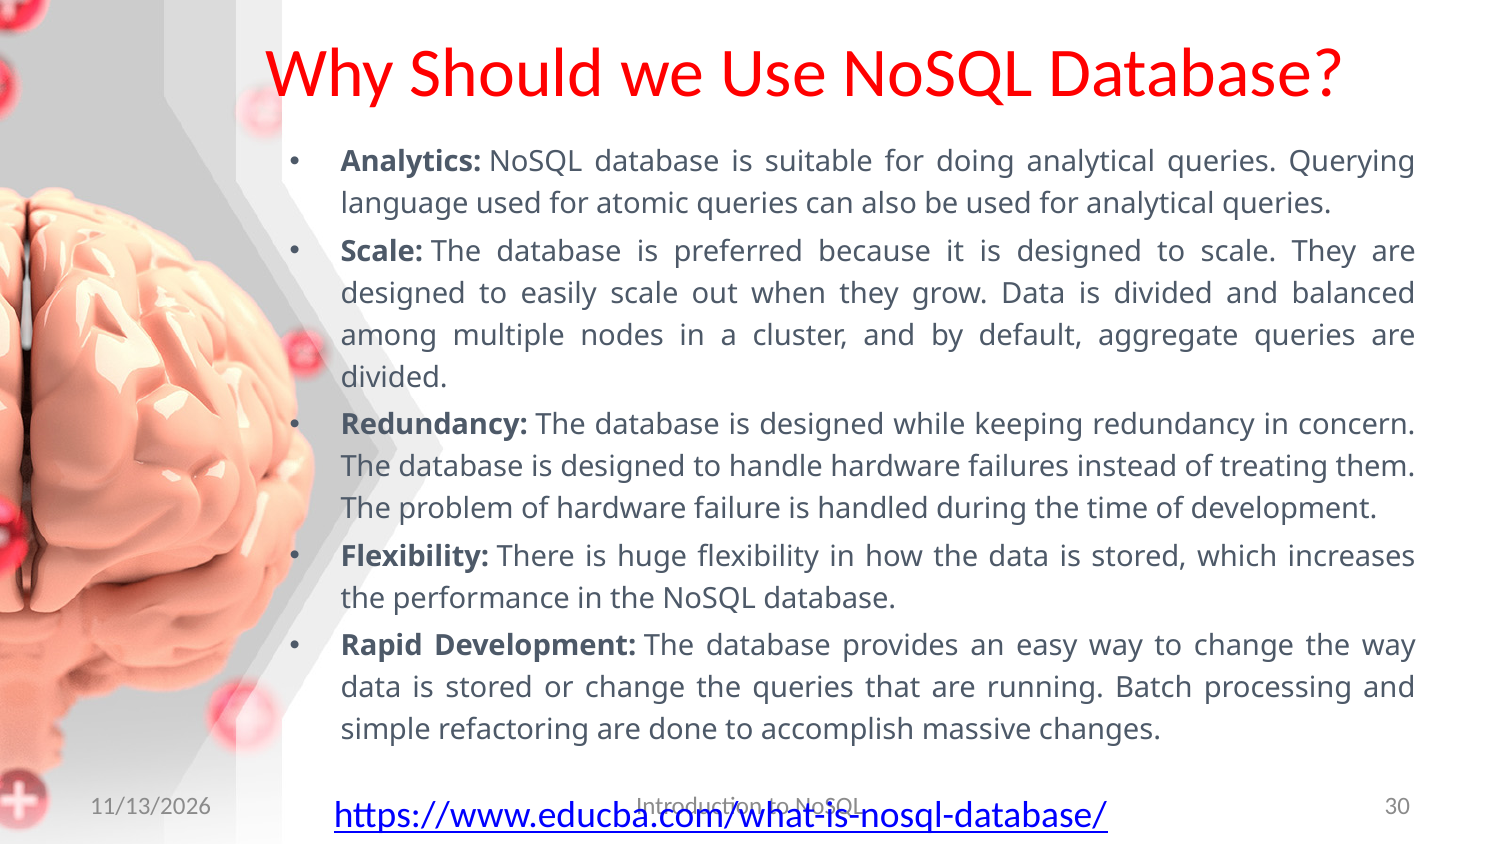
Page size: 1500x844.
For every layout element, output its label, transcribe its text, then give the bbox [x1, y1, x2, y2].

footer Introduction to NoSQL [512, 782, 988, 827]
list Analytics: NoSQL database is suitable for doing analytical queries. Querying language used for atomic queries can also be used for analytical queries. Scale: The database is preferred because it is designed to scale. They are designed to easily scale out when they grow. Data is divided and balanced among multiple nodes in a cluster, and by default, aggregate queries are divided. Redundancy: The database is designed while keeping redundancy in concern. The database is designed to handle hardware failures instead of treating them. The problem of hardware failure is handled during the time of development. Flexibility: There is huge flexibility in how the data is stored, which increases the performance in the NoSQL database. Rapid Development: The database provides an easy way to change the way data is stored or change the queries that are running. Batch processing and simple refactoring are done to accomplish massive changes. [274, 128, 1431, 787]
text_box https://www.educba.com/what-is-nosql-database/ [318, 783, 1300, 843]
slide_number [75, 782, 425, 827]
title Why Should we Use NoSQL Database? [250, 9, 1420, 129]
slide_number 30 [1074, 782, 1425, 827]
picture [0, 0, 1500, 844]
